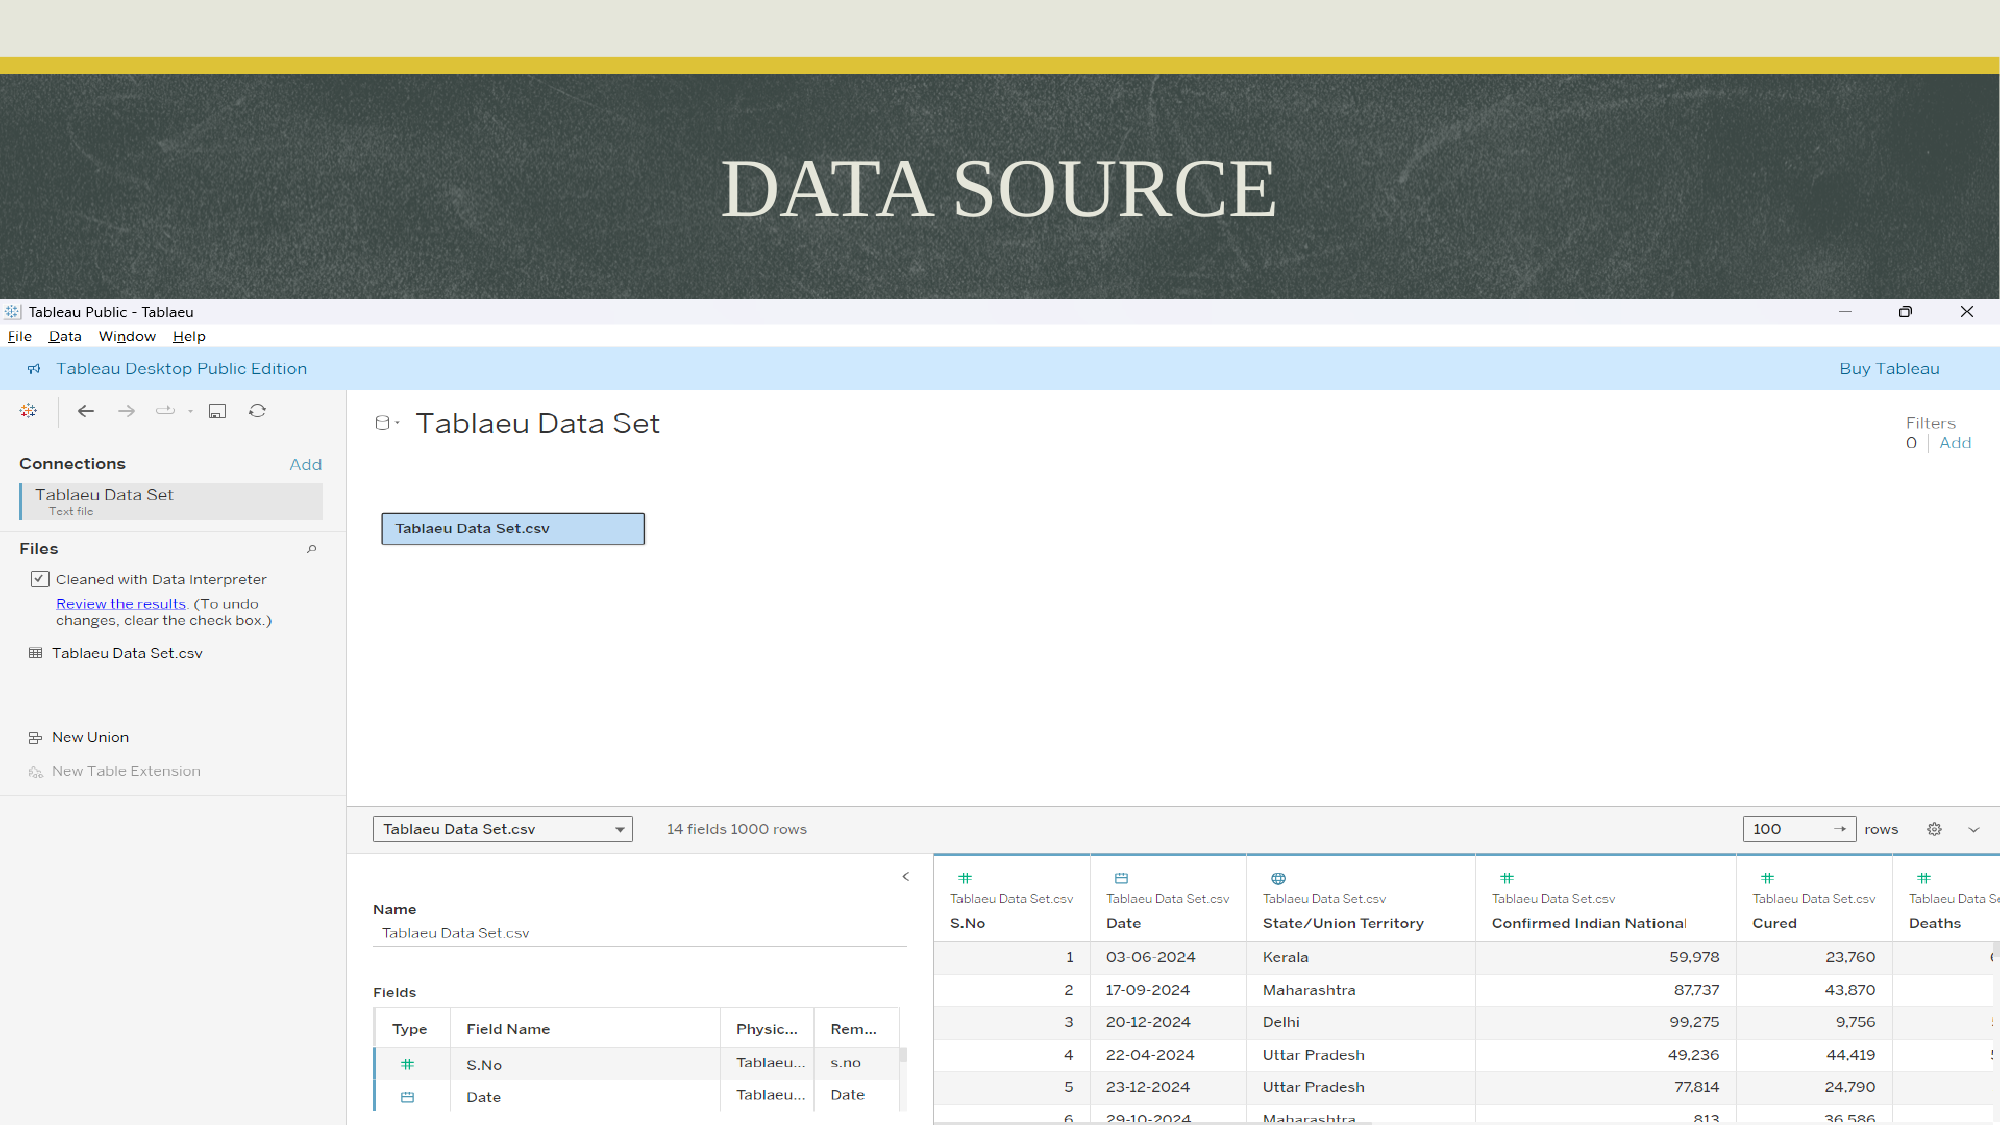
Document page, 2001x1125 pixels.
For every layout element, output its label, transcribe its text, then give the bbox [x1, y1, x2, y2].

picture [0, 74, 2000, 1125]
title DATA SOURCE [210, 76, 1790, 299]
